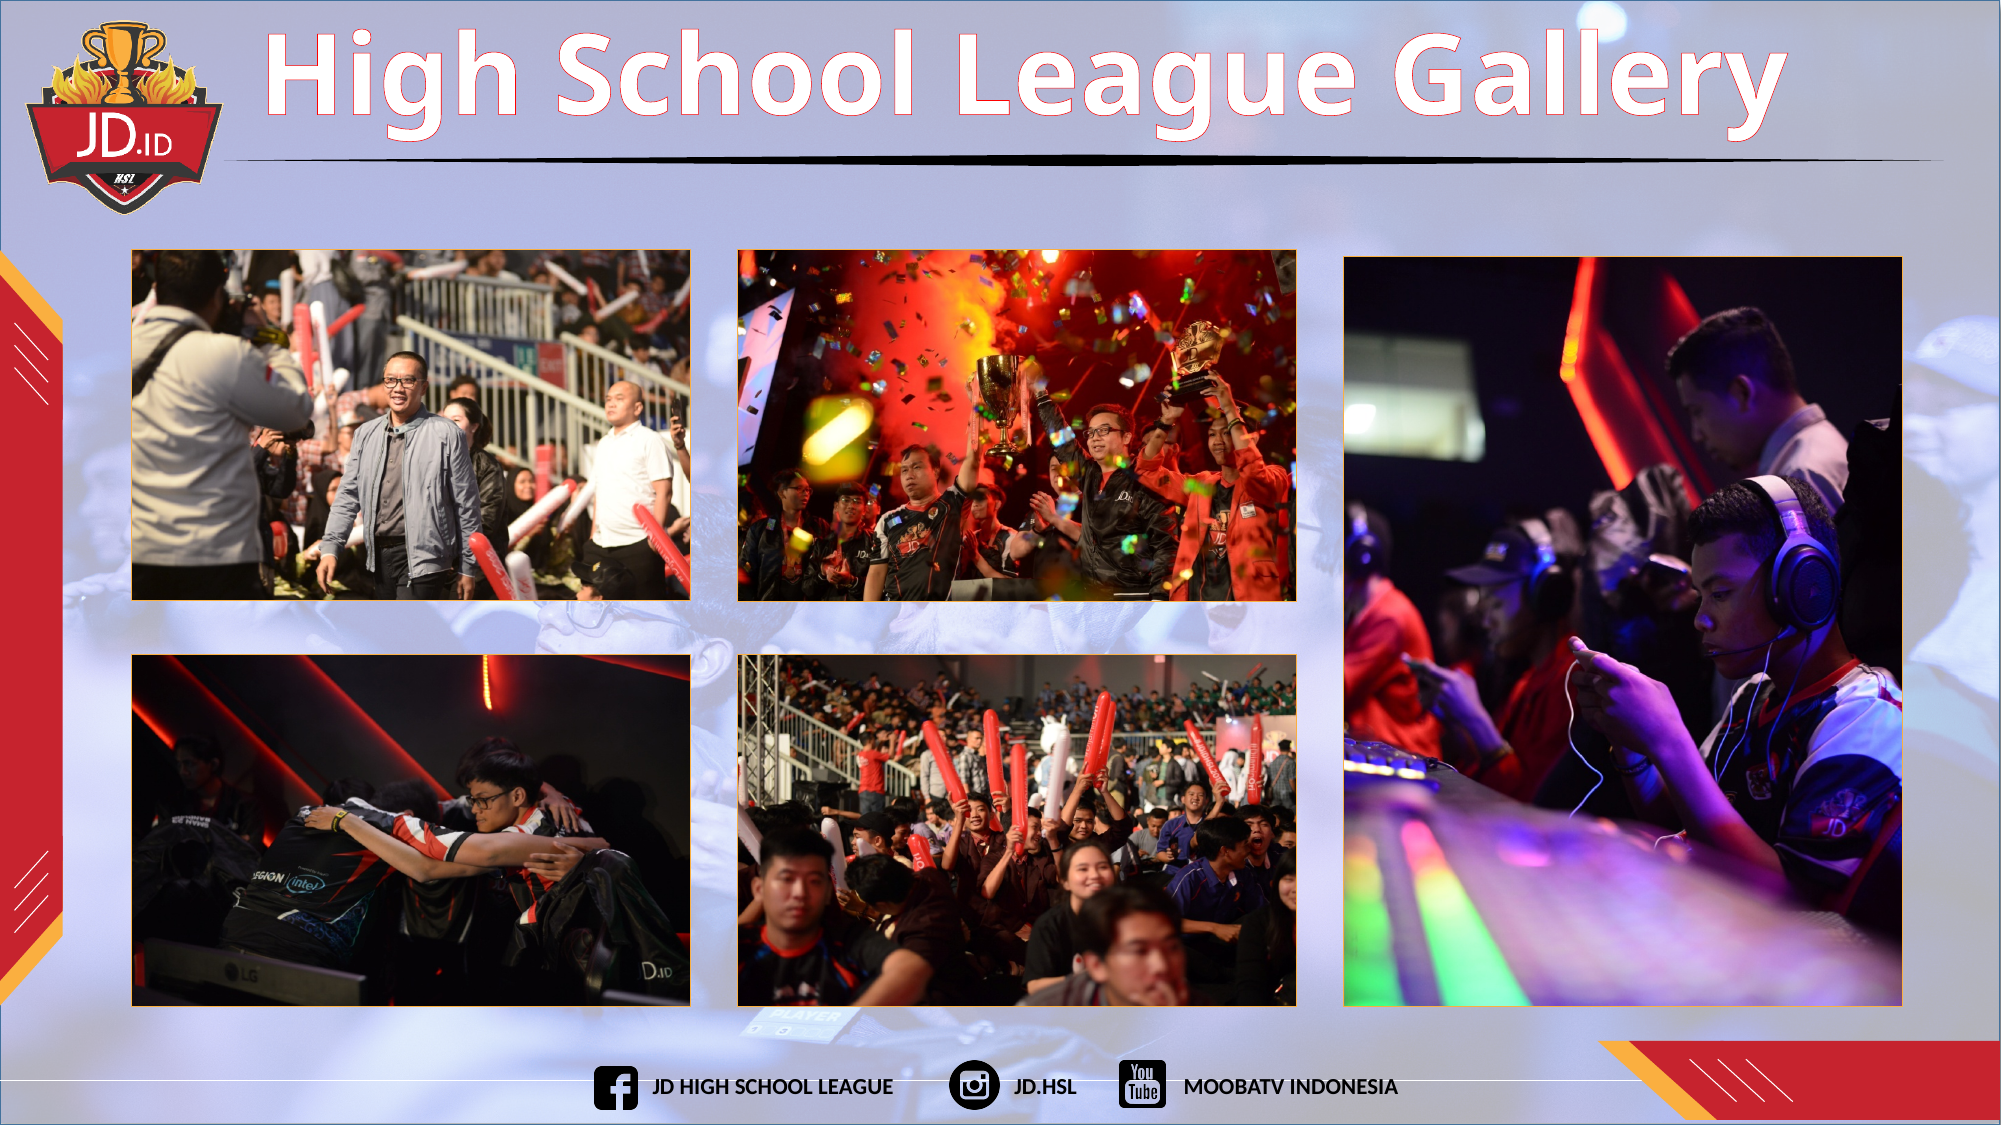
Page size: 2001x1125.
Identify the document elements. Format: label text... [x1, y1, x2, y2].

picture [1343, 256, 1903, 1007]
picture [24, 20, 224, 215]
picture [1119, 1060, 1166, 1108]
text_box High School League Gallery [243, 0, 1819, 145]
picture [594, 1066, 638, 1110]
picture [131, 654, 691, 1007]
picture [737, 654, 1297, 1007]
picture [949, 1060, 1000, 1110]
picture [737, 249, 1297, 602]
picture [131, 249, 691, 601]
